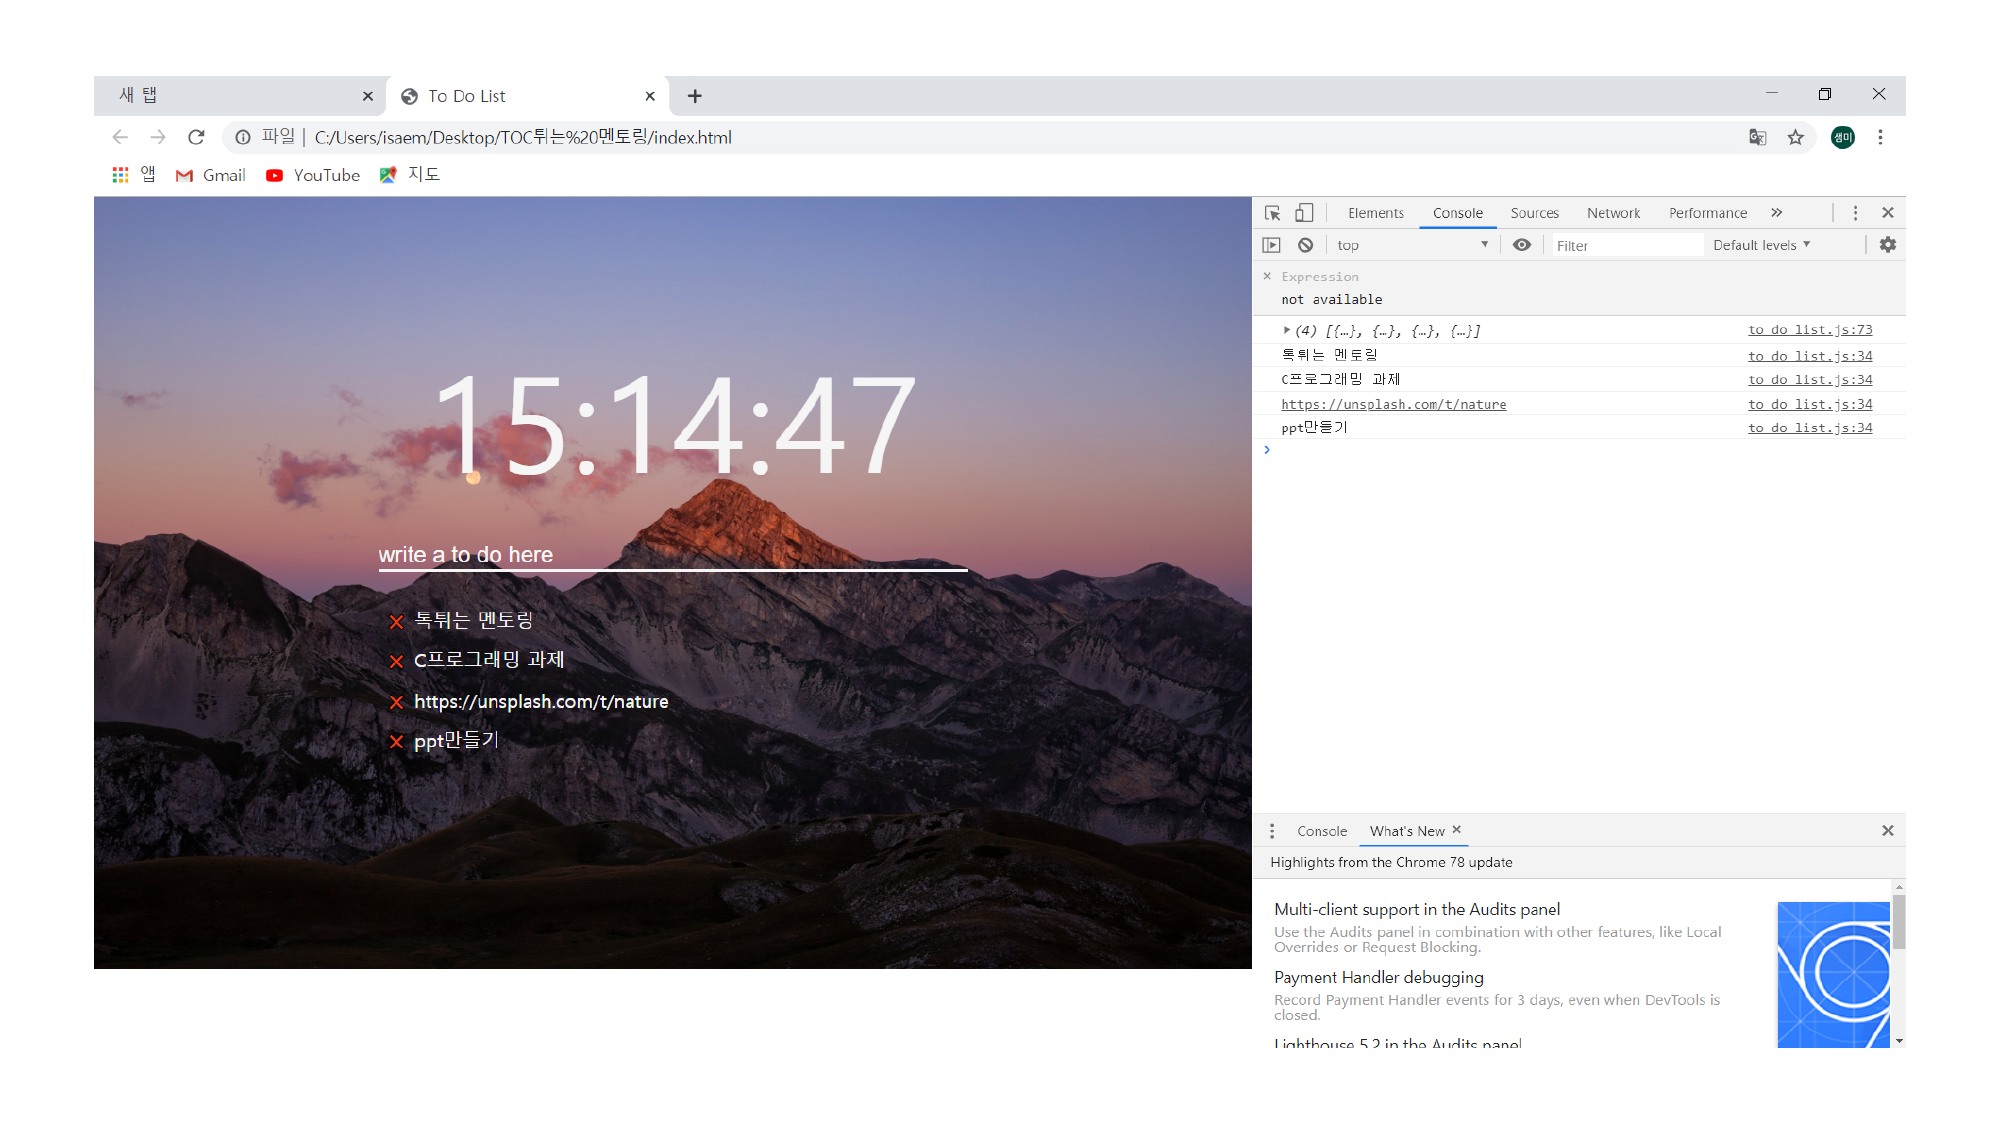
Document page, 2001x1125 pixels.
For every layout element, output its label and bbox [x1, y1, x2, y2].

list [94, 76, 1906, 1048]
